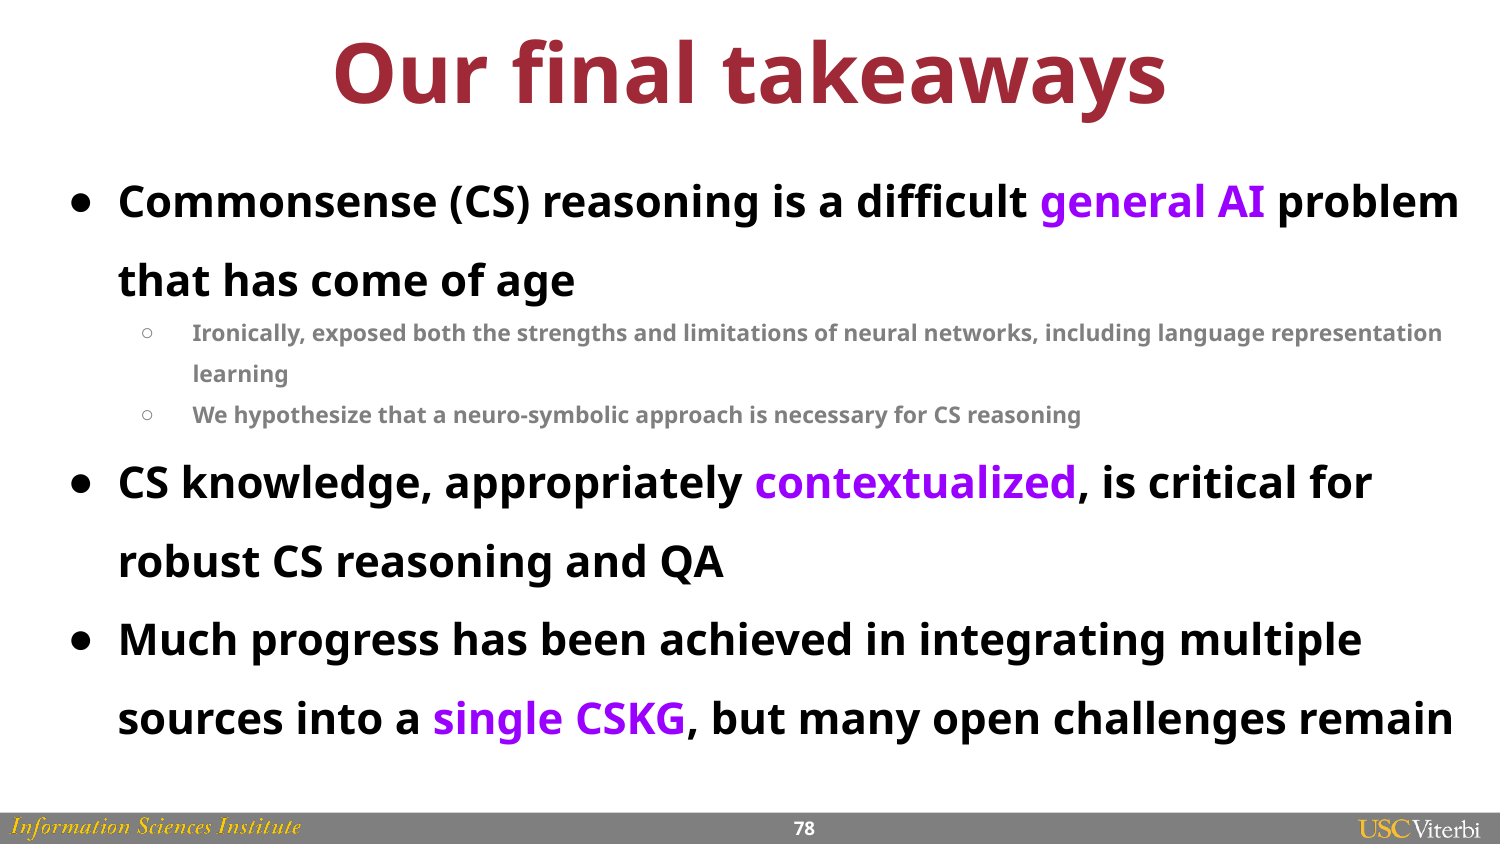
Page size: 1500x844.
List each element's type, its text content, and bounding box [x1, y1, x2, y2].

slide_number ‹#› [763, 806, 831, 844]
picture [9, 817, 301, 841]
list Commonsense (CS) reasoning is a difficult general AI problem that has come of age Ironically, exposed both the strengths and limitations of neural networks, including language representation learning We hypothesize that a neuro-symbolic approach is necessary for CS reasoning CS knowledge, appropriately contextualized, is critical for robust CS reasoning and QA Much progress has been achieved in integrating multiple sources into a single CSKG, but many open challenges remain [27, 140, 1480, 715]
picture [1358, 819, 1495, 839]
title Our final takeaways [0, 0, 1500, 141]
